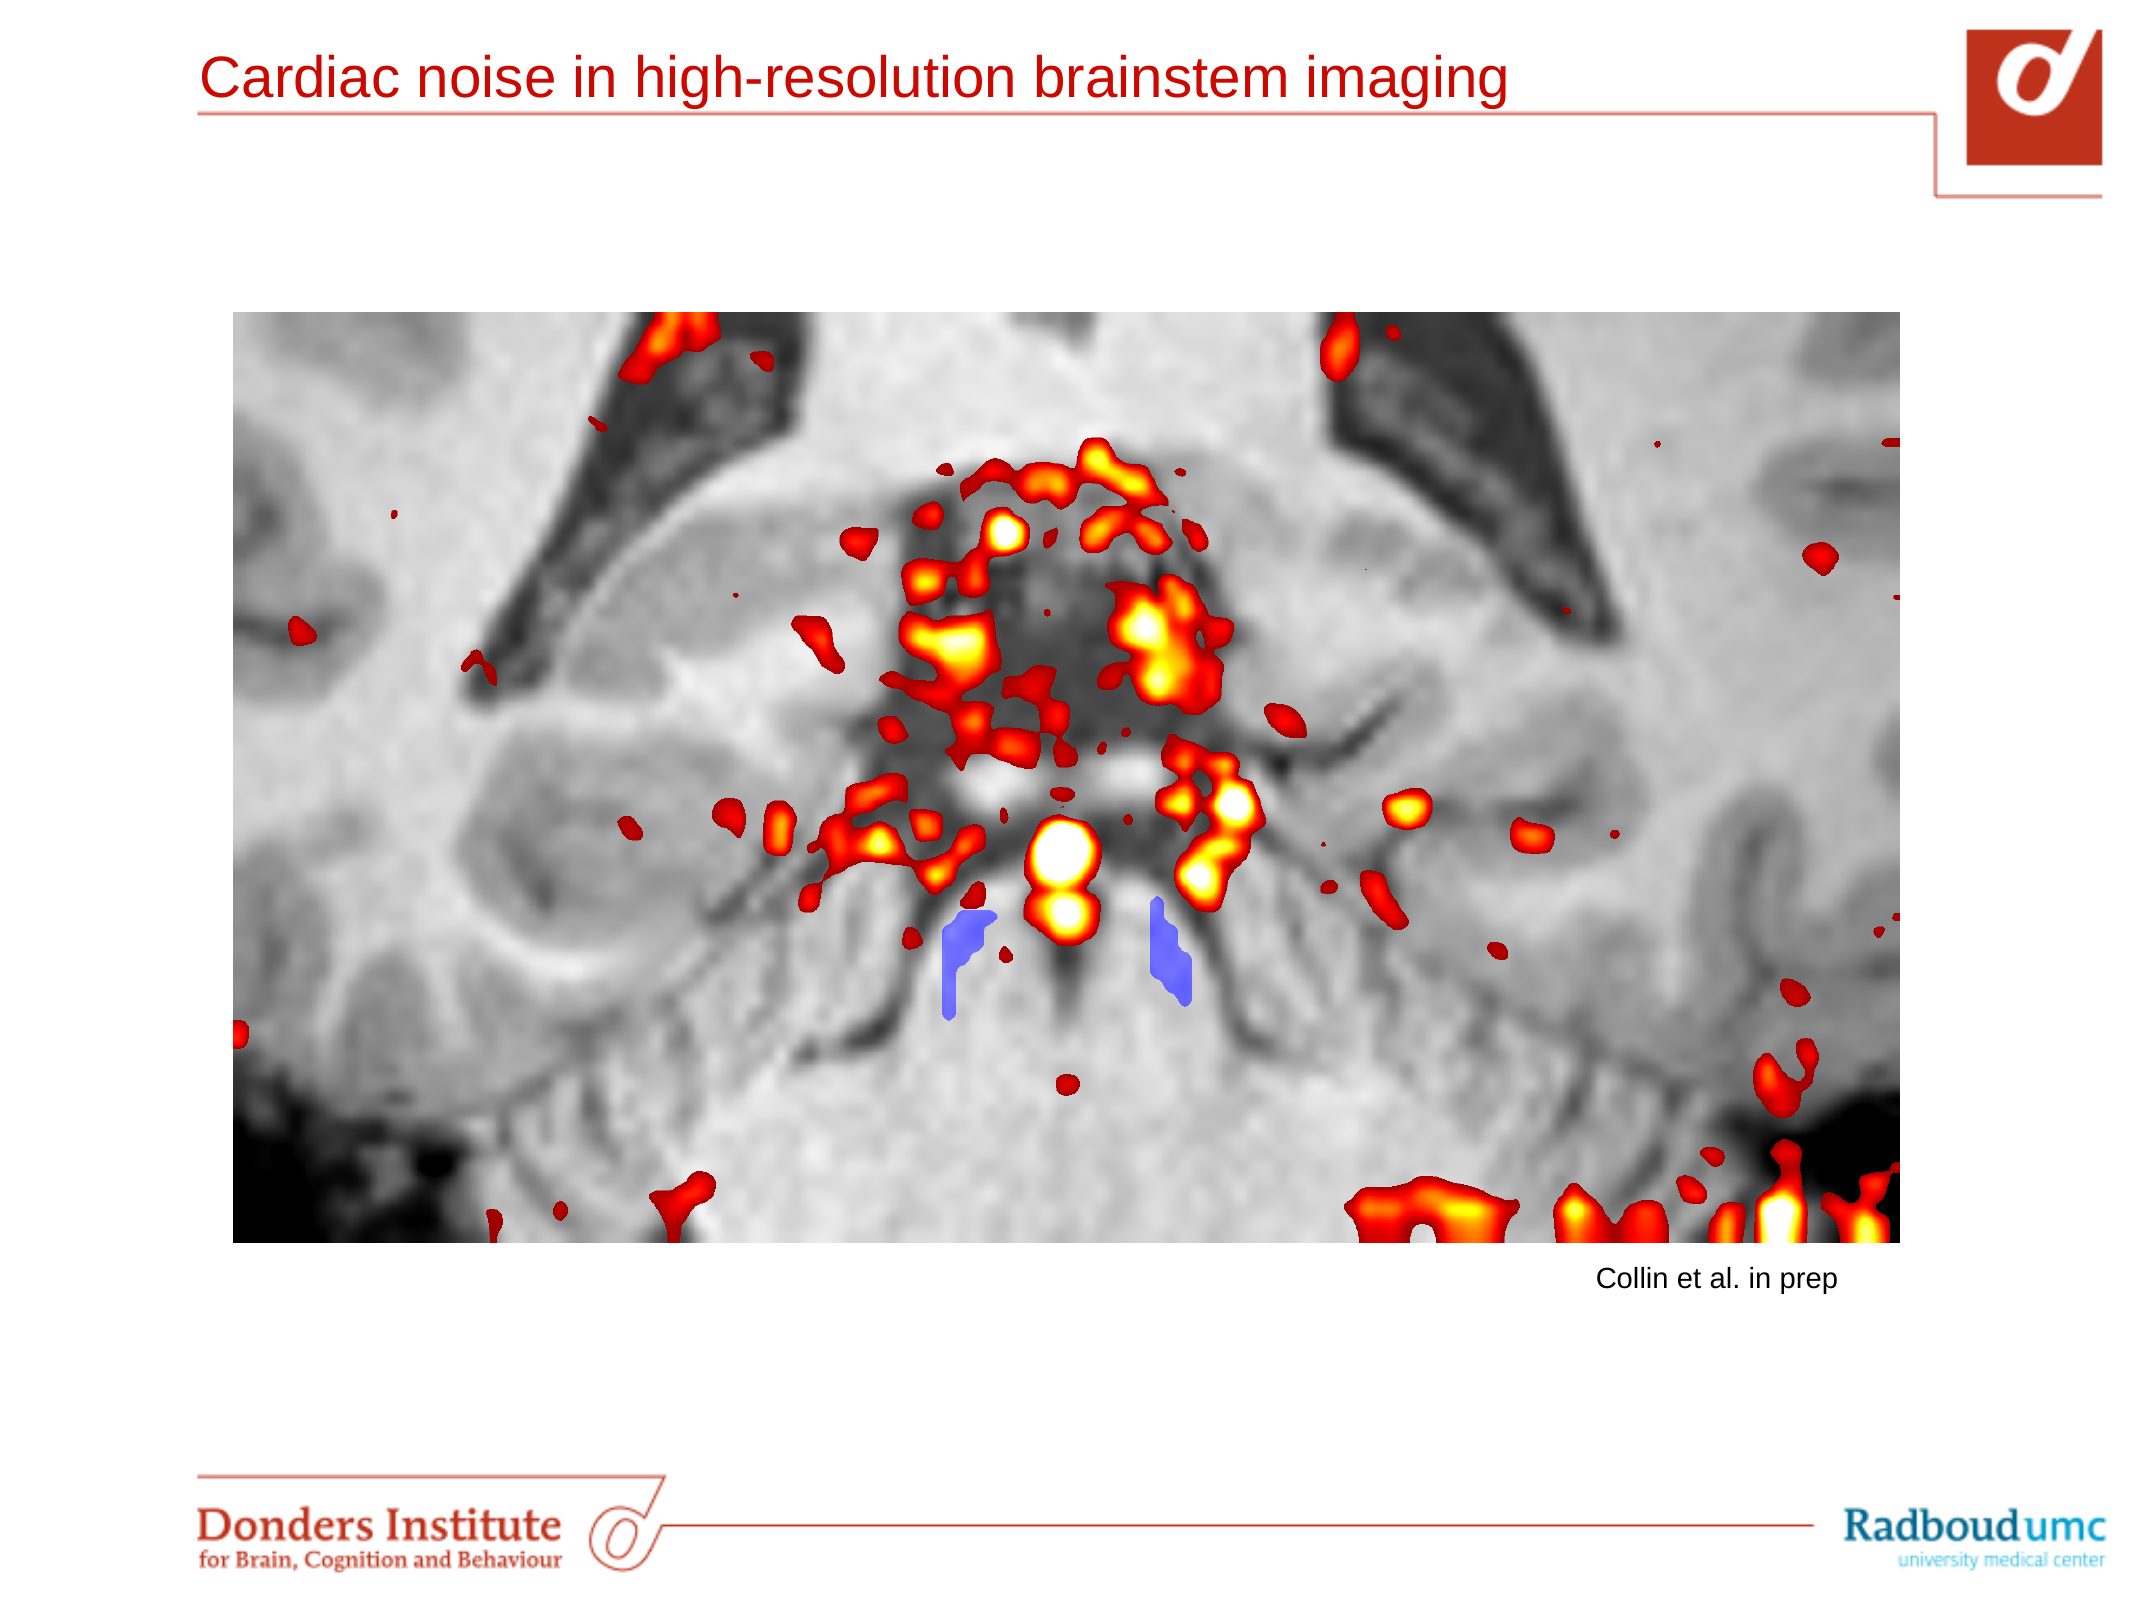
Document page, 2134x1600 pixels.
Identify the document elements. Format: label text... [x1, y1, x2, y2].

list Cardiac noise in high-resolution brainstem imaging [198, 41, 1936, 107]
text_box Collin et al. in prep [1585, 1255, 1888, 1305]
picture [0, 0, 2134, 1600]
